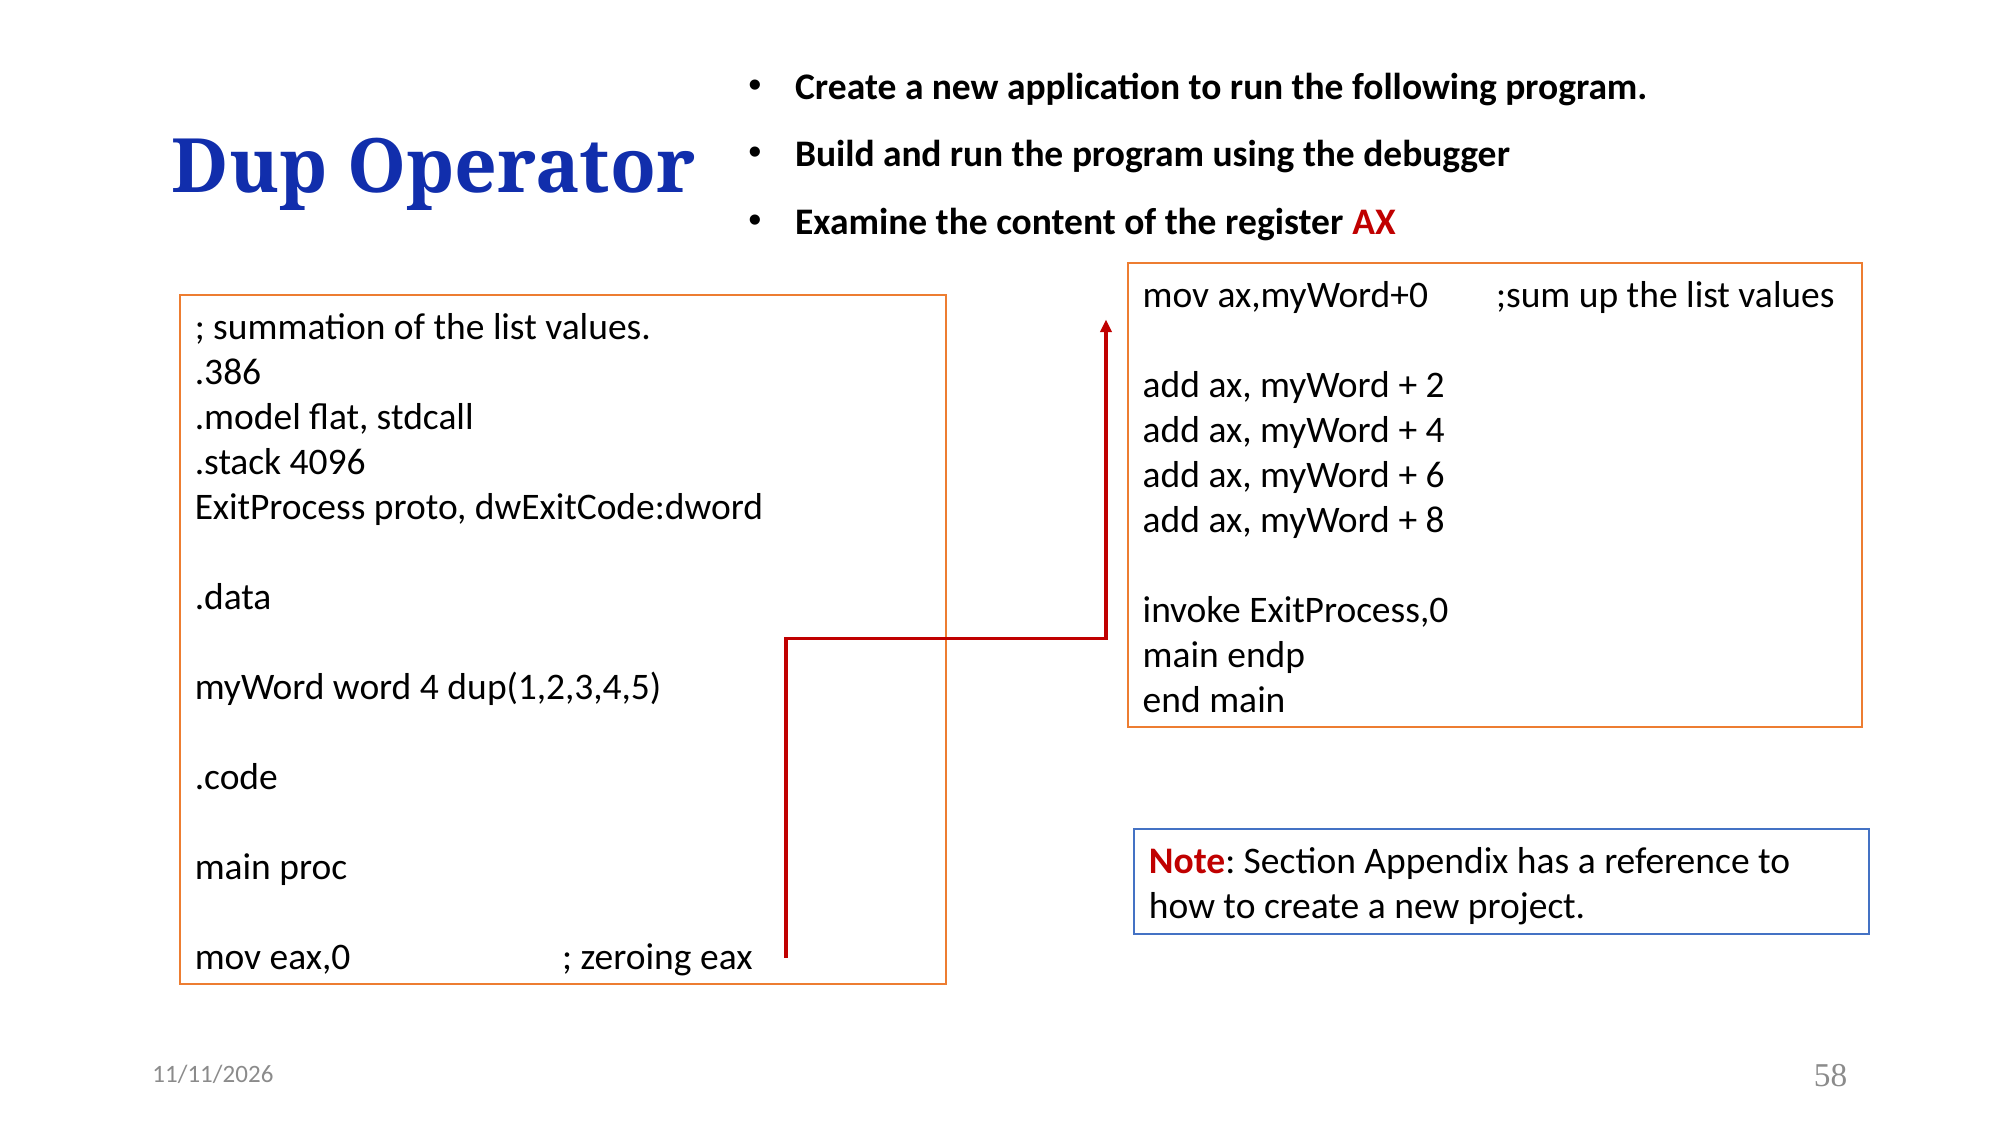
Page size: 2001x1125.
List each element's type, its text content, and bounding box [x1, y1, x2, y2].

text_box Create a new application to run the following program. Build and run the program using the debugger Examine the content of the register AX [733, 32, 1797, 250]
text_box Note: Section Appendix has a reference to how to create a new project. [1133, 828, 1870, 935]
title Dup Operator [137, 59, 1863, 278]
text_box ; summation of the list values. .386 .model flat, stdcall .stack 4096 ExitProcess proto, dwExitCode:dword .data myWord word 4 dup(1,2,3,4,5) .code main proc mov eax,0 ; zeroing eax [179, 294, 947, 985]
text_box mov ax,myWord+0 ;sum up the list values add ax, myWord + 2 add ax, myWord + 4 add ax, myWord + 6 add ax, myWord + 8 invoke ExitProcess,0 main endp end main [1127, 262, 1863, 728]
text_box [626, 478, 1265, 799]
slide_number 58 [1412, 1042, 1863, 1103]
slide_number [137, 1042, 588, 1103]
